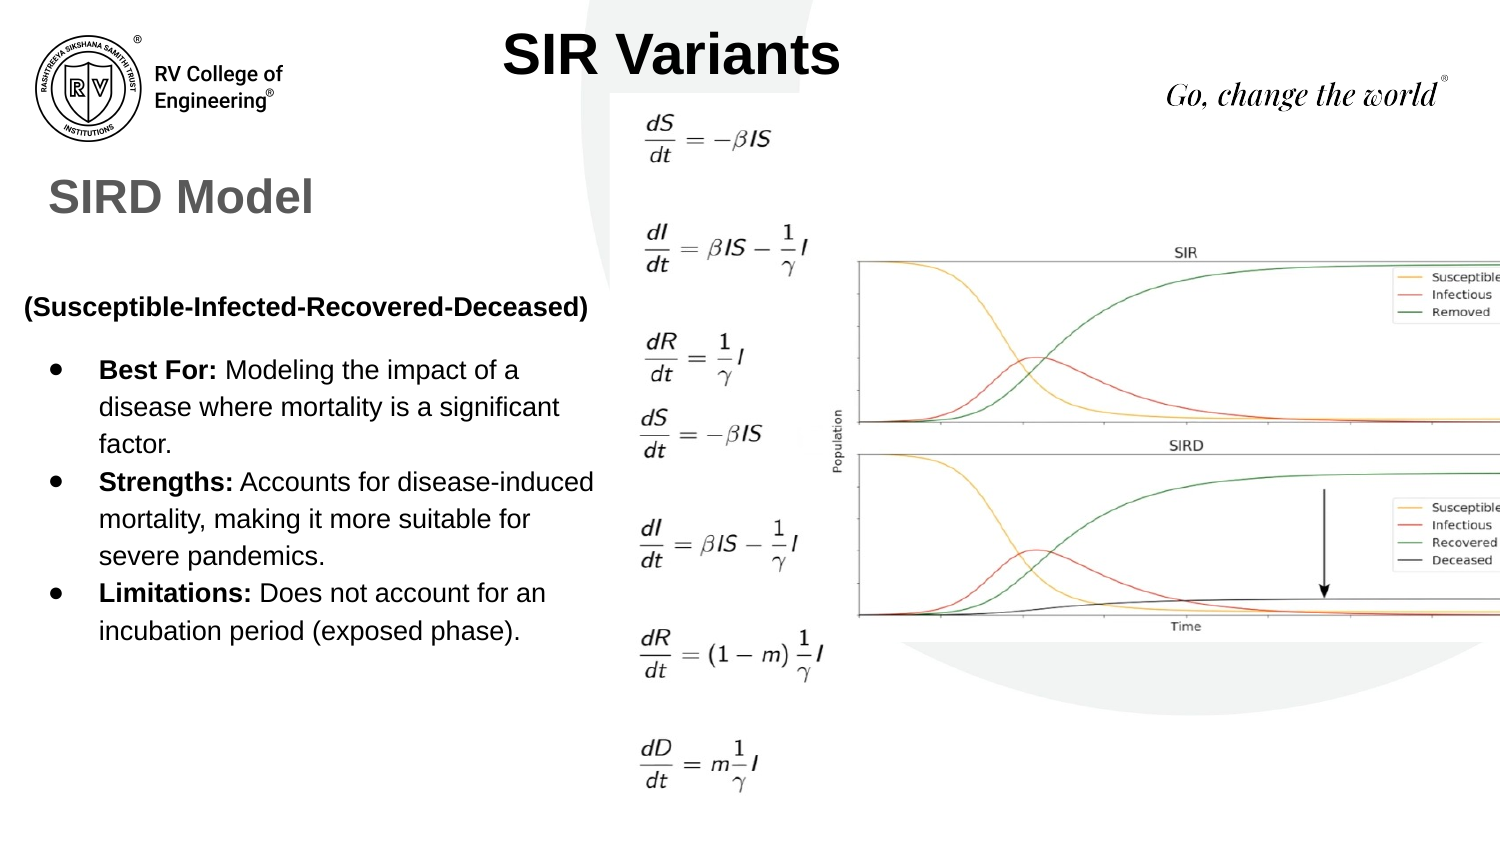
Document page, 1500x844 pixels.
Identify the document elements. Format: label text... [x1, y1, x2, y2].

text_box (Susceptible-Infected-Recovered-Deceased) Best For: Modeling the impact of a disease where mortality is a significant factor. Strengths: Accounts for disease-induced mortality, making it more suitable for severe pandemics. Limitations: Does not account for an incubation period (exposed phase). [8, 269, 607, 661]
title SIRD Model [48, 165, 502, 269]
picture [35, 35, 283, 142]
list SIR Variants [502, 16, 1498, 269]
picture [580, 0, 1500, 799]
